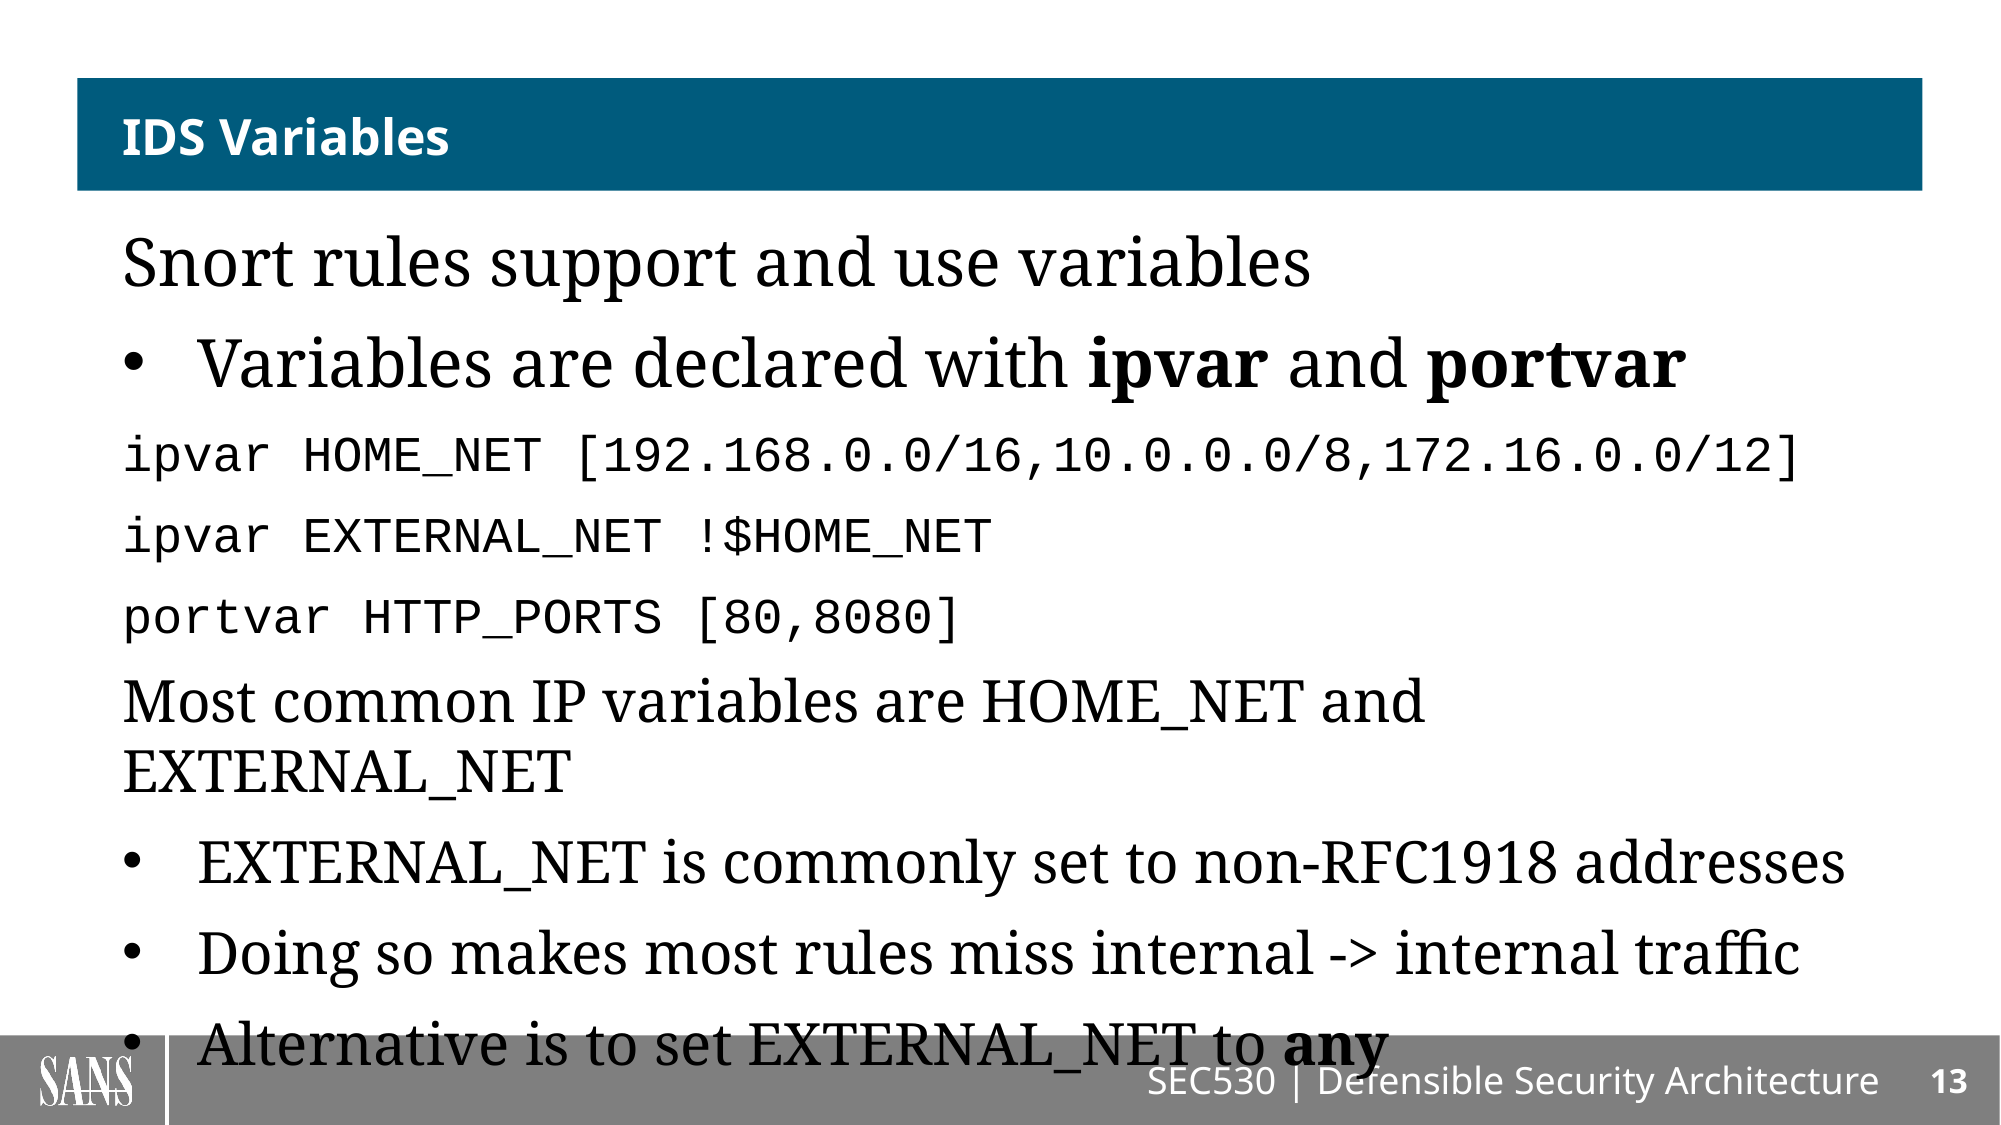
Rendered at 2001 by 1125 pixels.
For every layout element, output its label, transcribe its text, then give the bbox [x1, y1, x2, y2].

list Snort rules support and use variables Variables are declared with ipvar and portvar ipvar HOME_NET [192.168.0.0/16,10.0.0.0/8,172.16.0.0/12] ipvar EXTERNAL_NET !$HOME_NET portvar HTTP_PORTS [80,8080] Most common IP variables are HOME_NET and EXTERNAL_NET EXTERNAL_NET is commonly set to non-RFC1918 addresses Doing so makes most rules miss internal -> internal traffic Alternative is to set EXTERNAL_NET to any [107, 212, 1893, 1013]
title IDS Variables [107, 78, 1893, 191]
